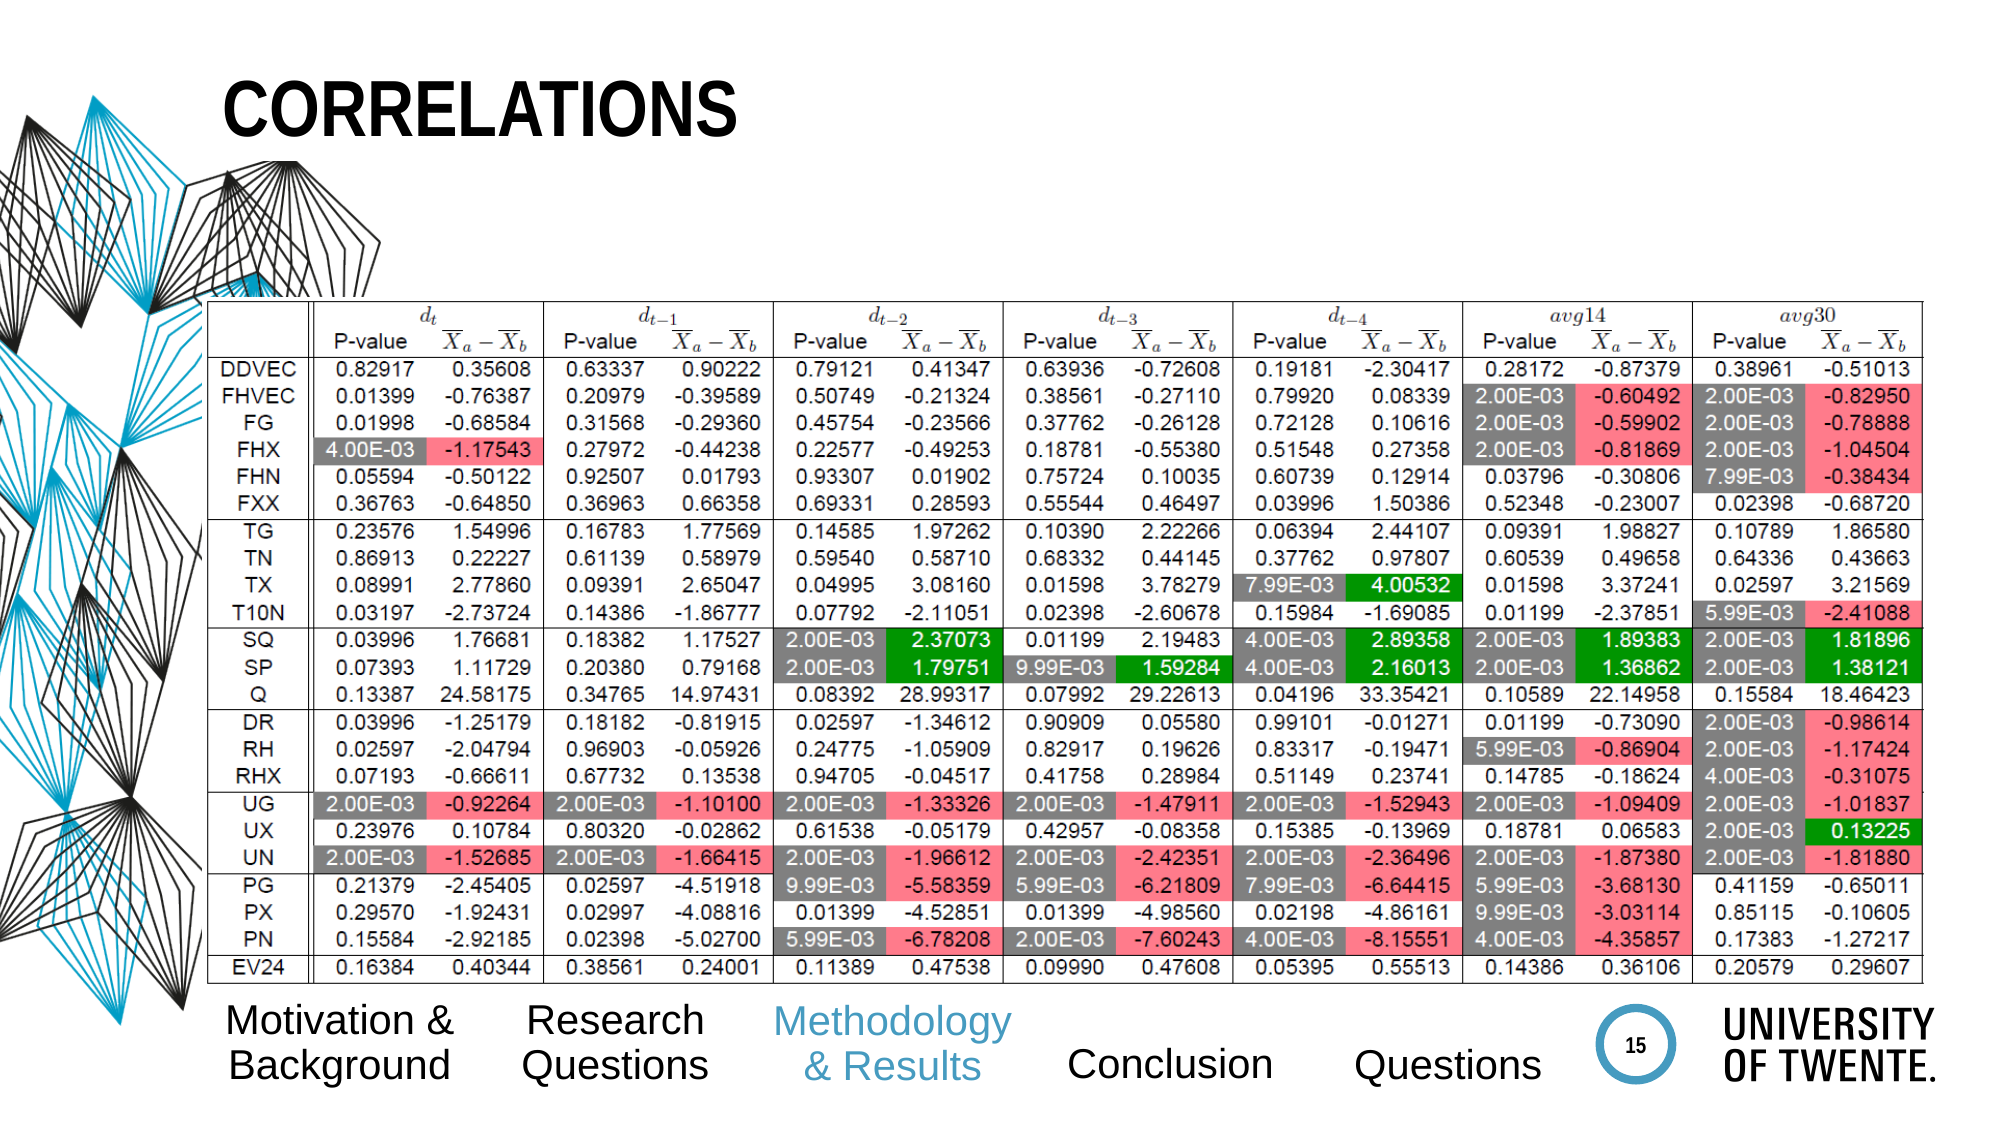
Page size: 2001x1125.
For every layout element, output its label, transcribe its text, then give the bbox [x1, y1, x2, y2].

picture [0, 0, 1966, 1113]
slide_number 15 [1595, 1003, 1677, 1085]
picture [0, 480, 8, 492]
title Correlations [207, 59, 1933, 161]
text_box Questions [1310, 989, 1587, 1097]
picture [0, 359, 33, 508]
text_box Research Questions [478, 989, 754, 1096]
picture [0, 618, 51, 787]
text_box Conclusion [1032, 989, 1309, 1096]
text_box Motivation & Background [201, 976, 478, 1096]
text_box Methodology & Results [754, 989, 1031, 1097]
picture [0, 462, 21, 504]
